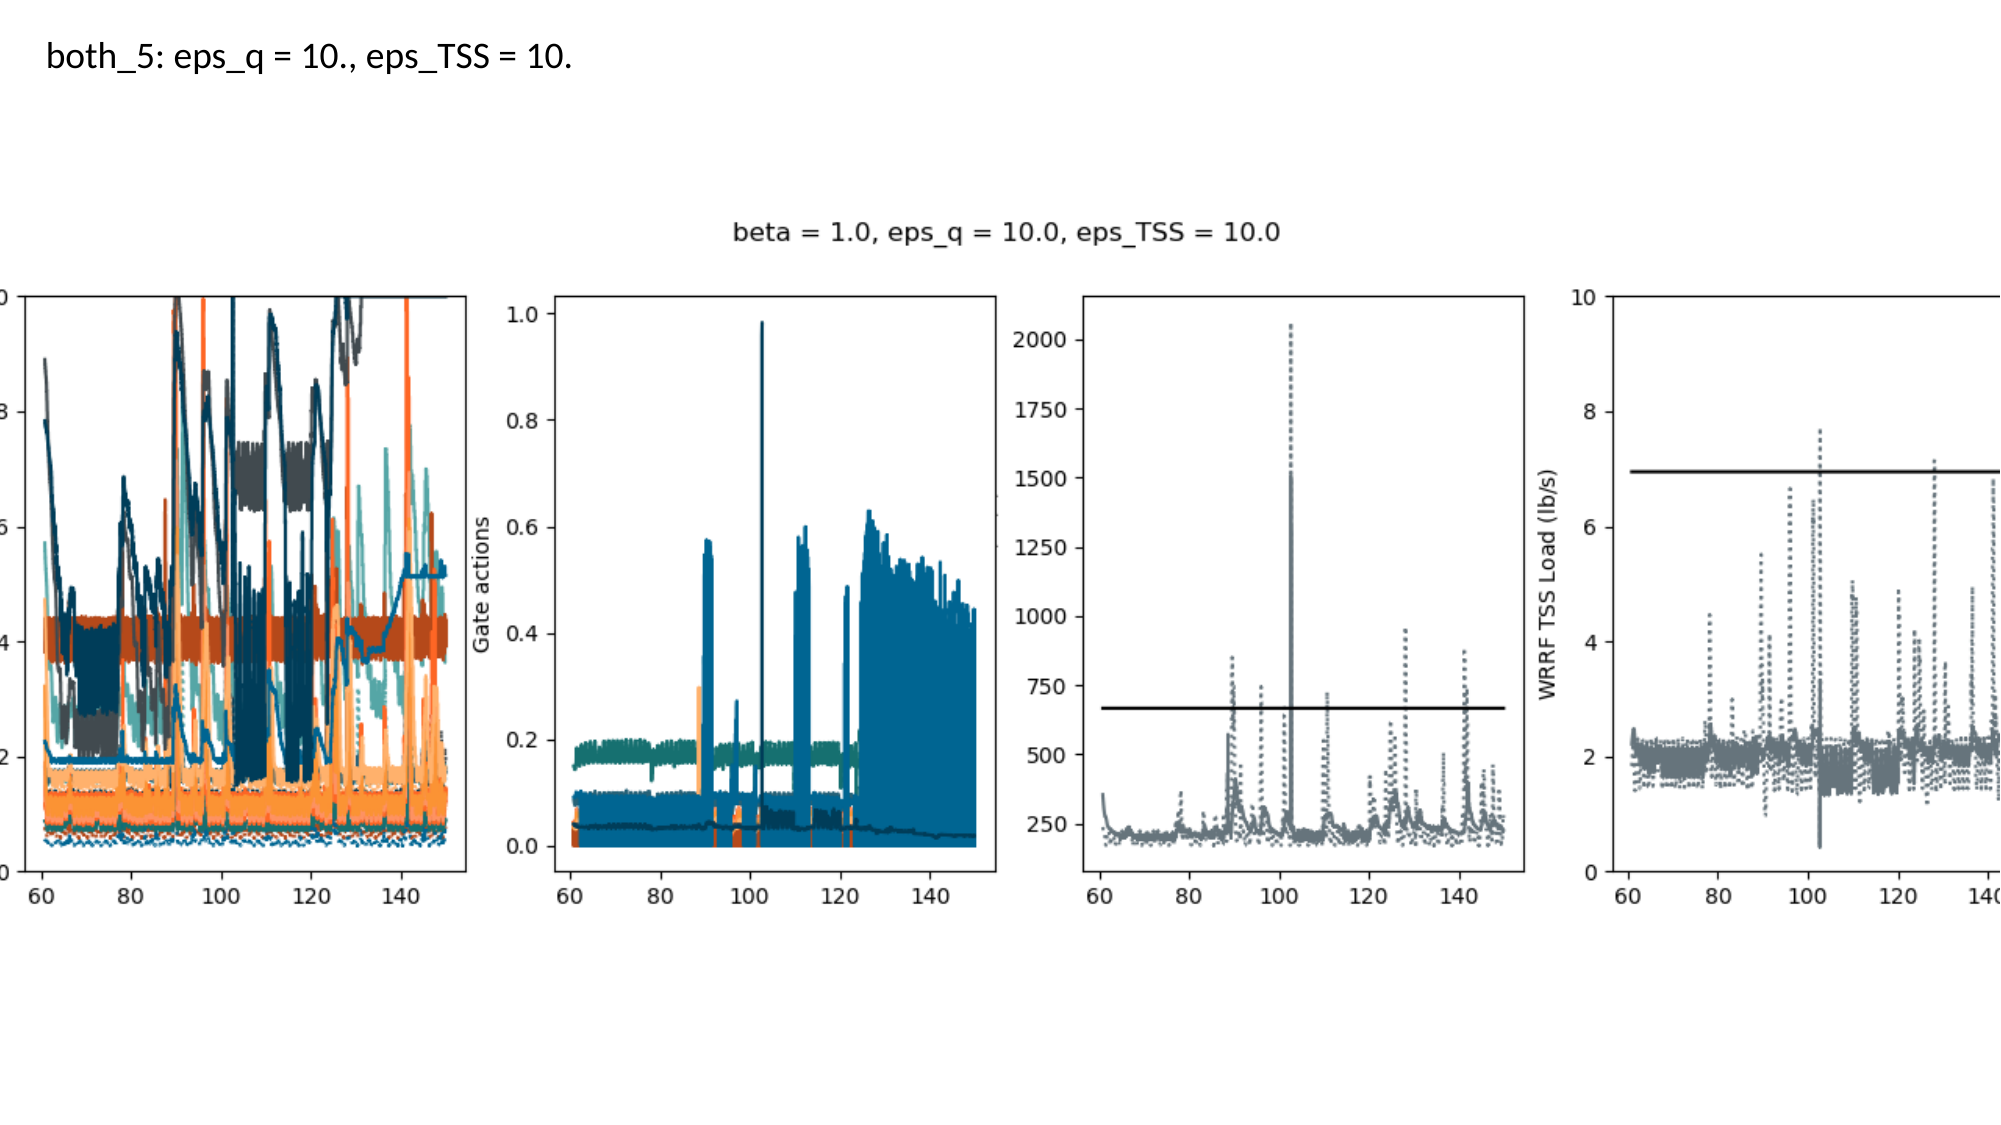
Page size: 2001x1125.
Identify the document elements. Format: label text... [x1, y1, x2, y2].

text_box both_5: eps_q = 10., eps_TSS = 10. [31, 23, 589, 84]
picture [0, 210, 2000, 915]
